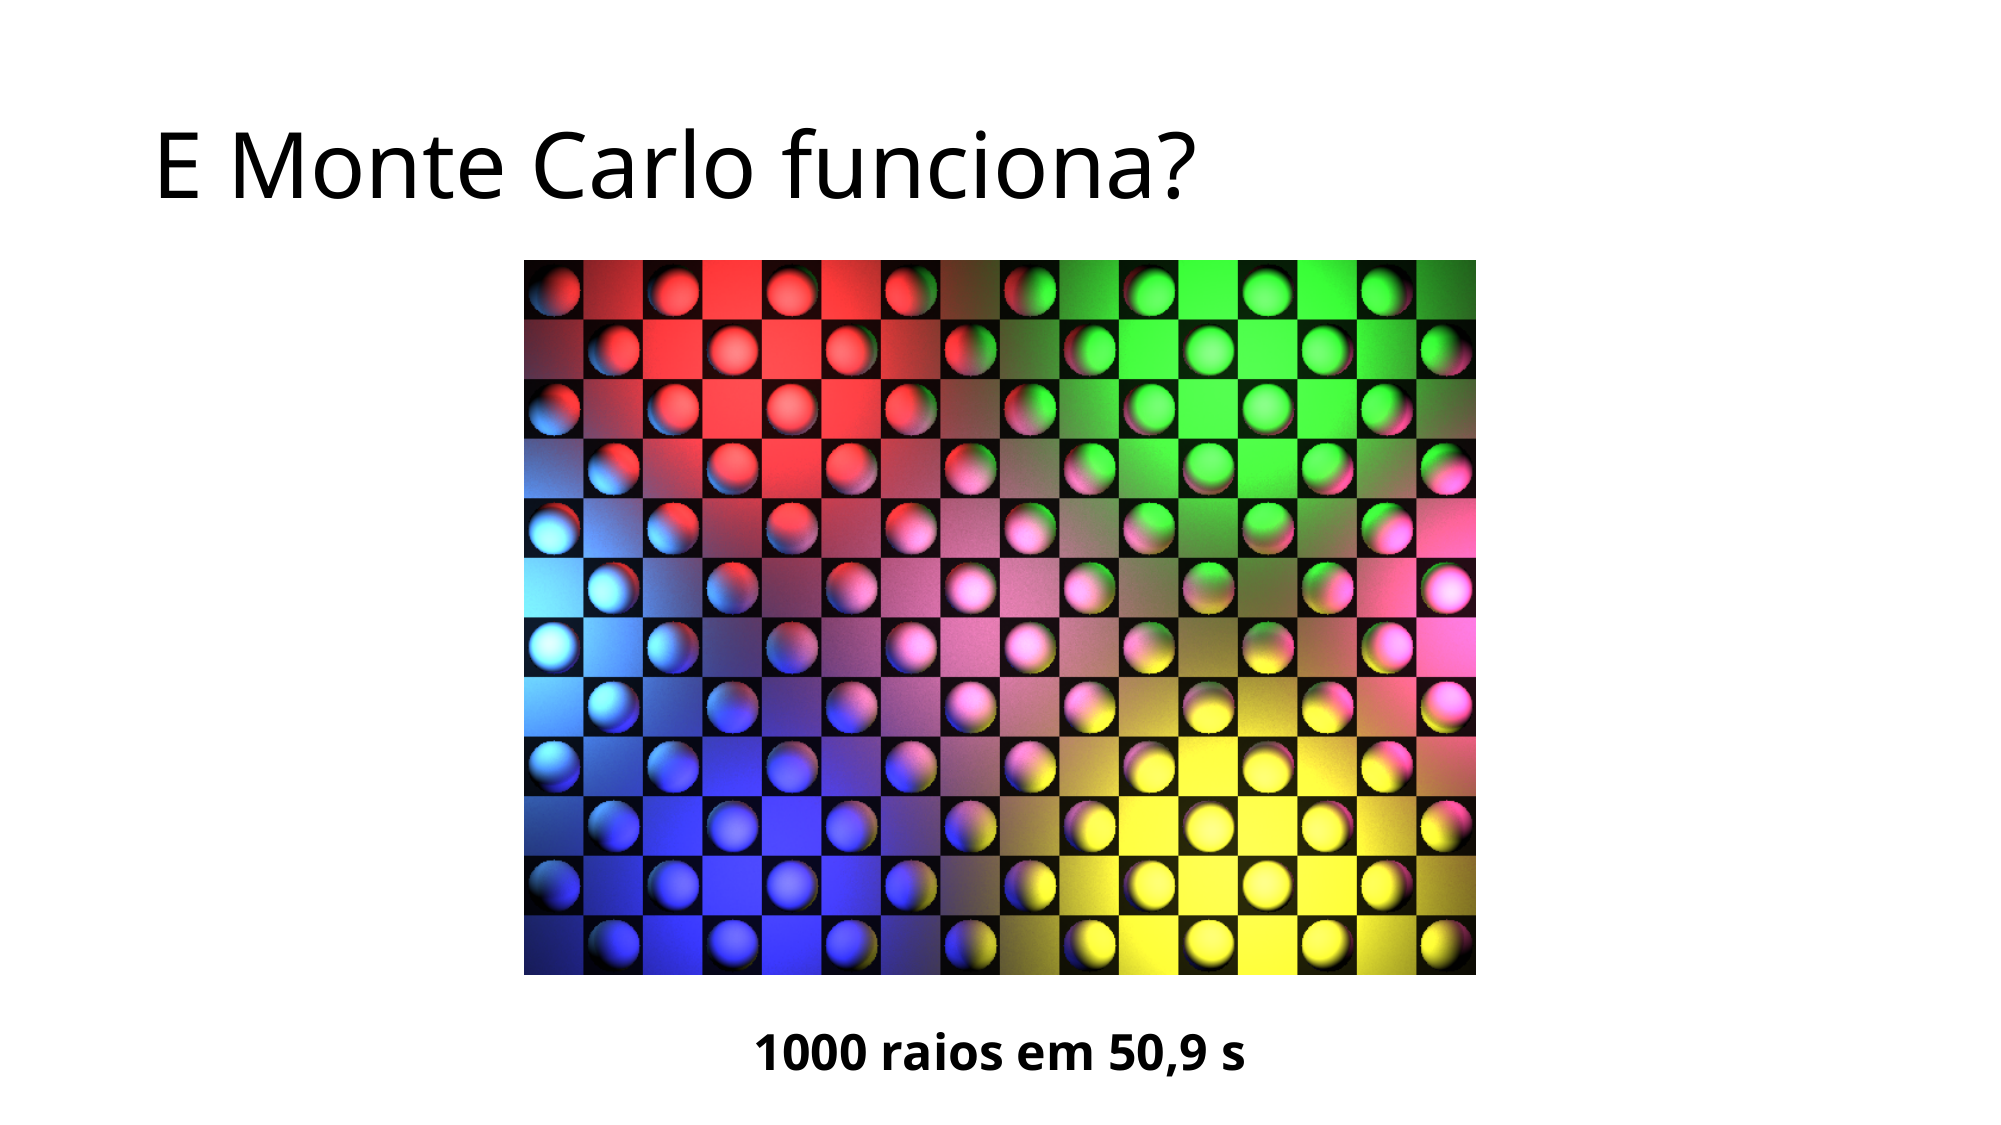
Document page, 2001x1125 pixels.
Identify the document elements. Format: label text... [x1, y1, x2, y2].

title E Monte Carlo funciona? [137, 59, 1863, 278]
text_box 1000 raios em 50,9 s [739, 1012, 1261, 1088]
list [523, 260, 1477, 976]
